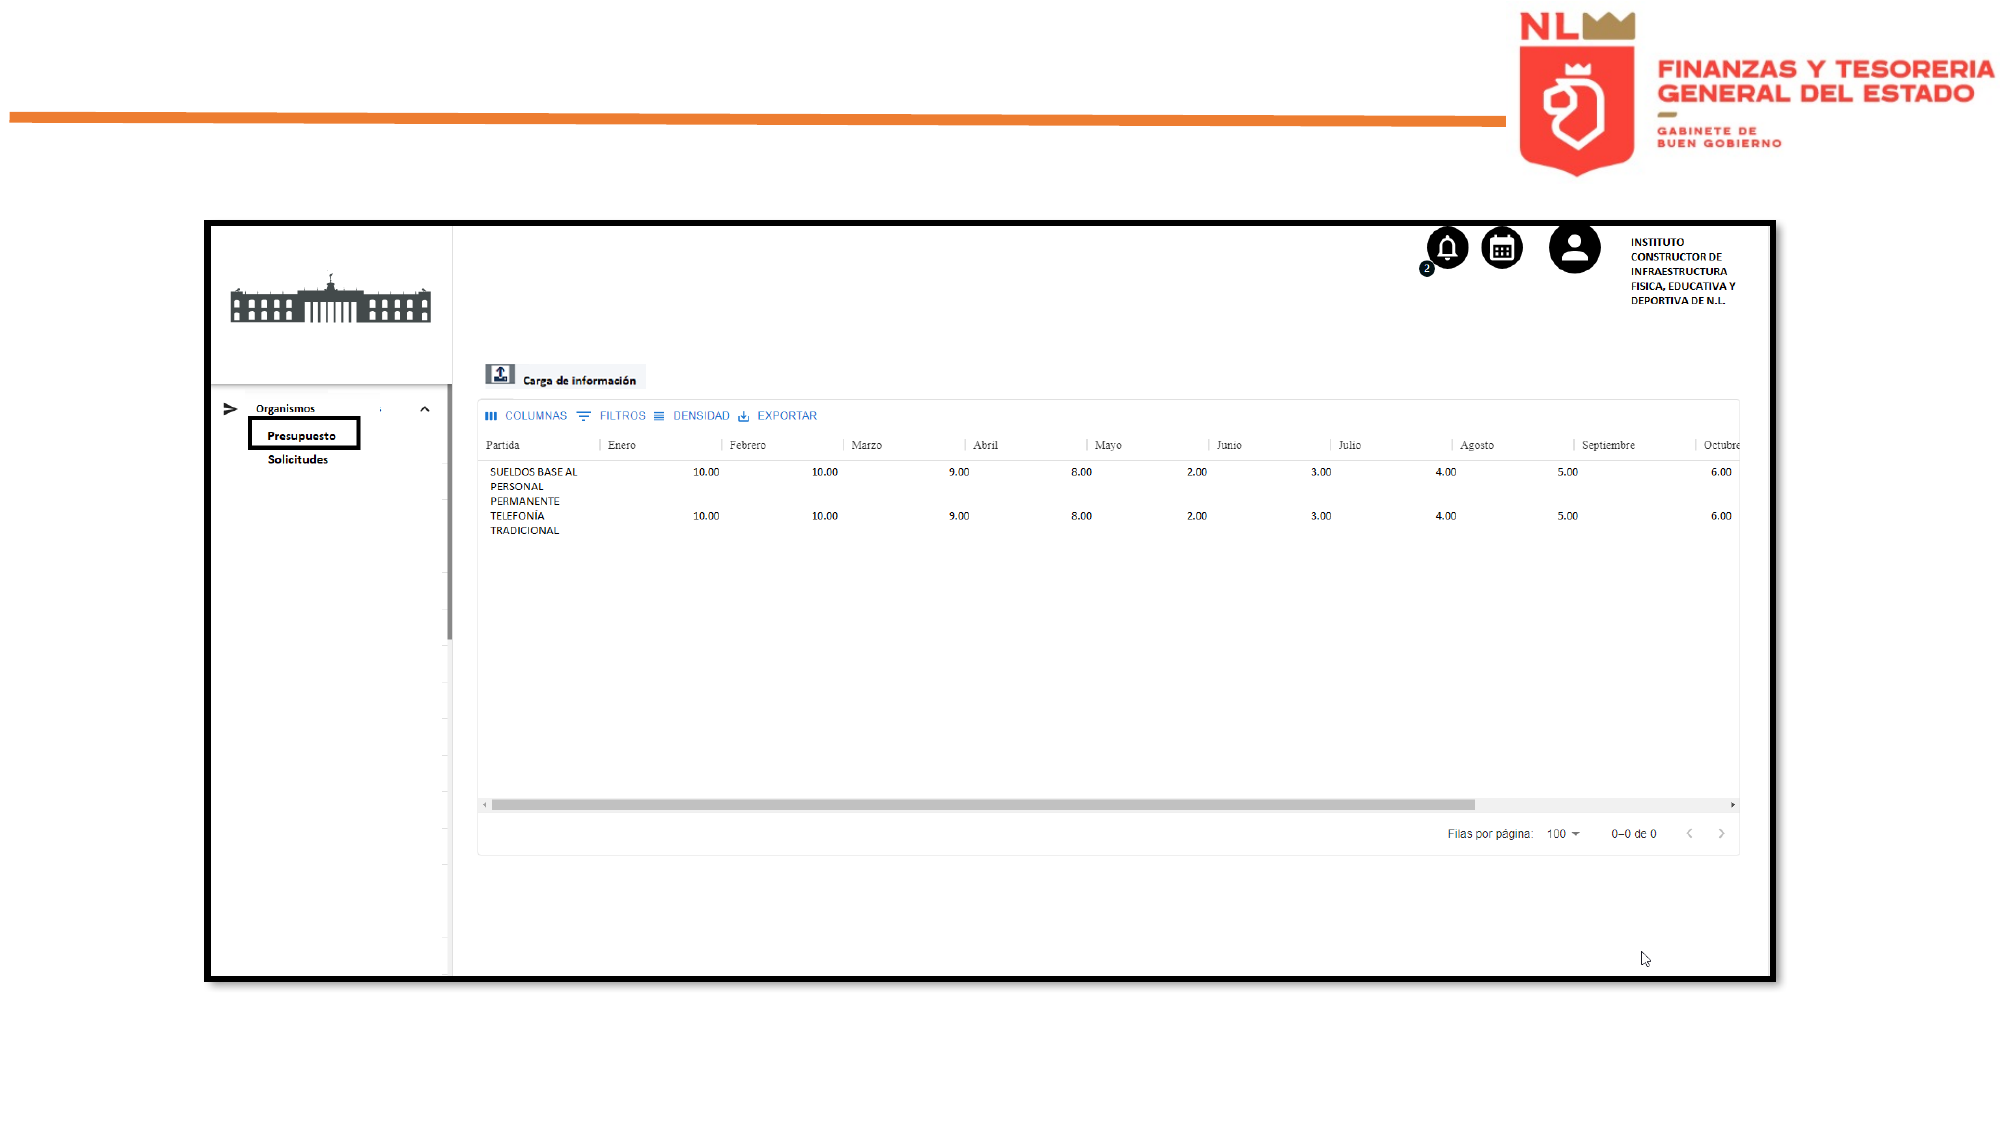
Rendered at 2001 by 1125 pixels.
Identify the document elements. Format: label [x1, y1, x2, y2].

picture [1506, 1, 2000, 184]
text_box [9, 117, 1506, 123]
picture [210, 226, 1770, 976]
